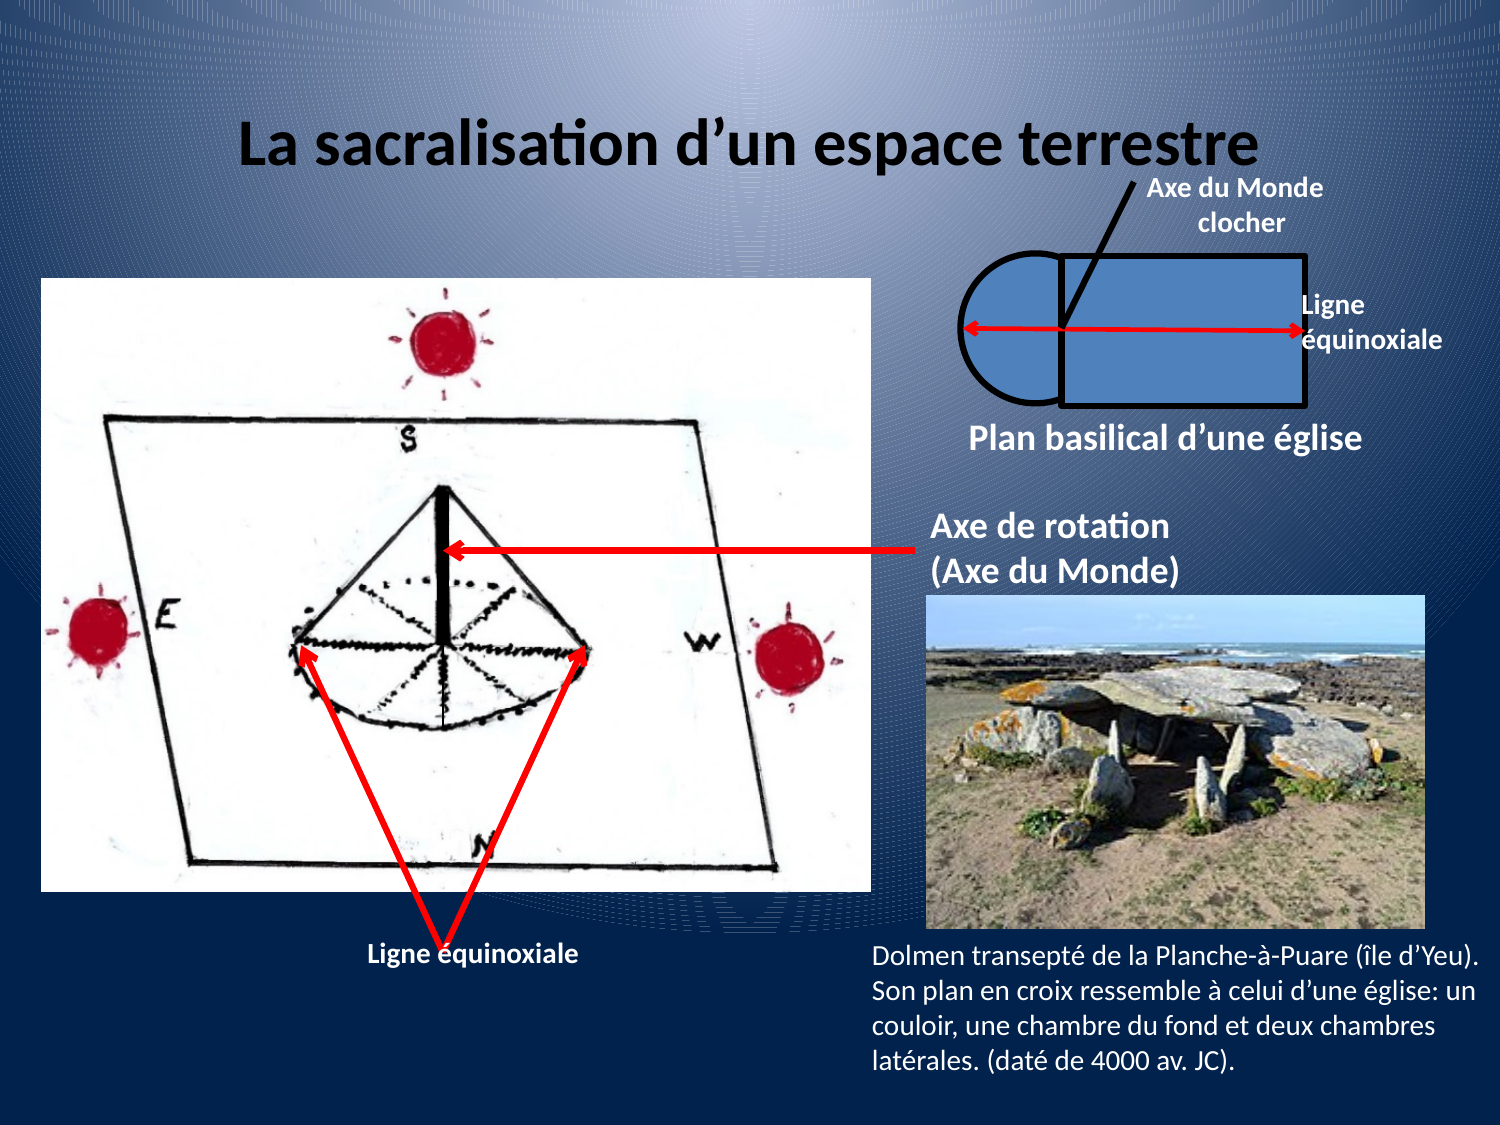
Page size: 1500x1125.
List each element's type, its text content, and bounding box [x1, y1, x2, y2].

text_box Axe du Monde clocher [1131, 160, 1353, 246]
text_box Axe de rotation (Axe du Monde) [915, 493, 1199, 644]
text_box Plan basilical d’une église [930, 405, 1402, 466]
text_box Ligne équinoxiale [189, 926, 757, 977]
text_box Dolmen transepté de la Planche-à-Puare (île d’Yeu). Son plan en croix ressemble à celui d’une église: un couloir, une chambre du fond et deux chambres latérales. (daté de 4000 av. JC). [857, 928, 1500, 1084]
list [40, 278, 871, 892]
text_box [442, 644, 585, 953]
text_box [1139, 328, 1306, 332]
title La sacralisation d’un espace terrestre [75, 45, 1425, 233]
picture [925, 595, 1426, 929]
text_box Ligne équinoxiale [1286, 277, 1500, 363]
text_box [958, 251, 1059, 405]
text_box [1059, 339, 1307, 405]
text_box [300, 644, 441, 953]
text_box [1061, 181, 1135, 329]
text_box [1140, 254, 1307, 326]
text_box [962, 328, 1057, 332]
